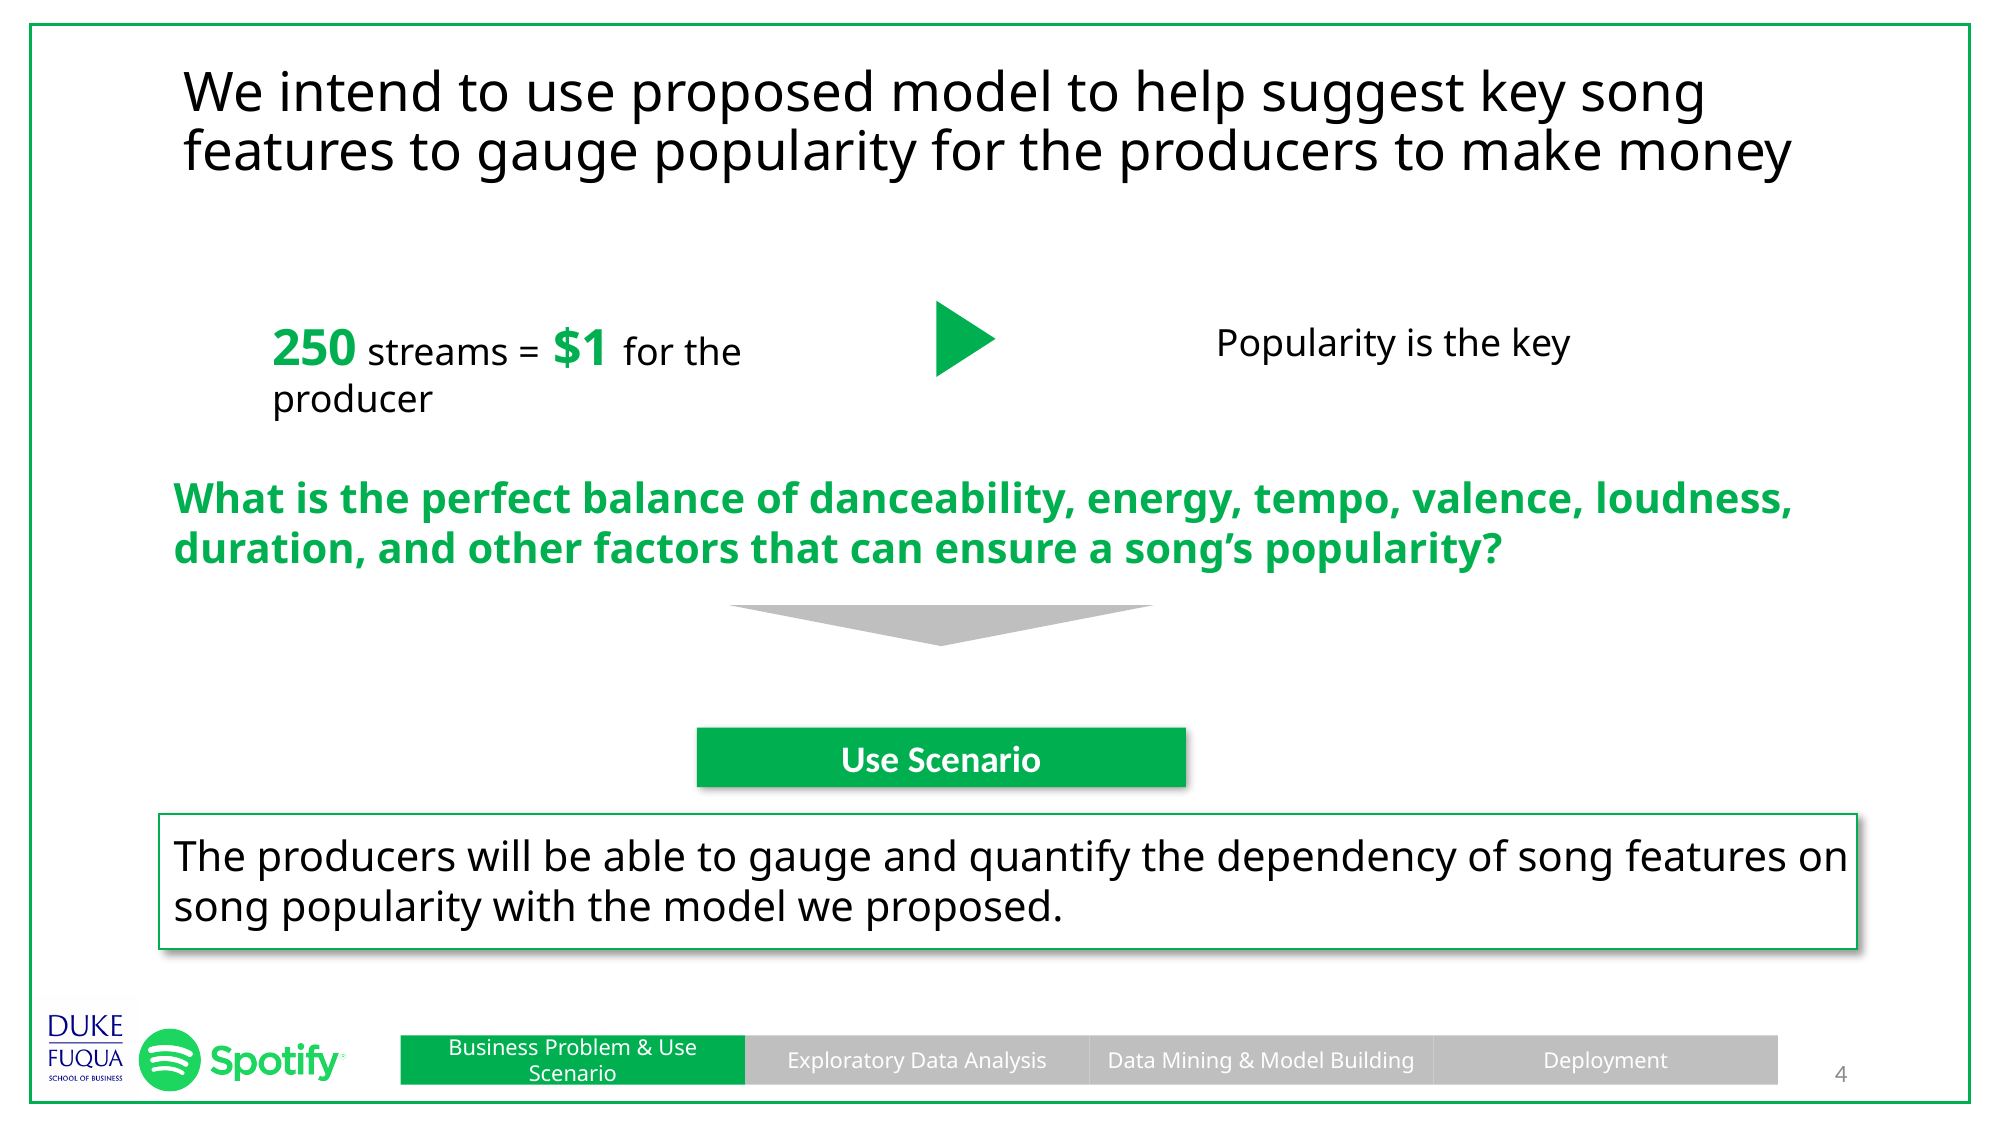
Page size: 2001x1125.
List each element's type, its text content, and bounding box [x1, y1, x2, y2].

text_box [158, 814, 1895, 950]
text_box 250 streams = $1 for the producer [257, 308, 880, 428]
text_box Popularity is the key [1201, 311, 1823, 371]
text_box What is the perfect balance of danceability, energy, tempo, valence, loudness, duration, and other factors that can ensure a song’s popularity? [158, 464, 1858, 580]
text_box [936, 300, 996, 377]
text_box [728, 604, 1155, 648]
text_box Use Scenario [696, 727, 1187, 788]
picture [33, 995, 348, 1101]
title We intend to use proposed model to help suggest key song features to gauge popularity for the producers to make money [168, 48, 1831, 200]
slide_number 3 [1412, 1042, 1863, 1103]
